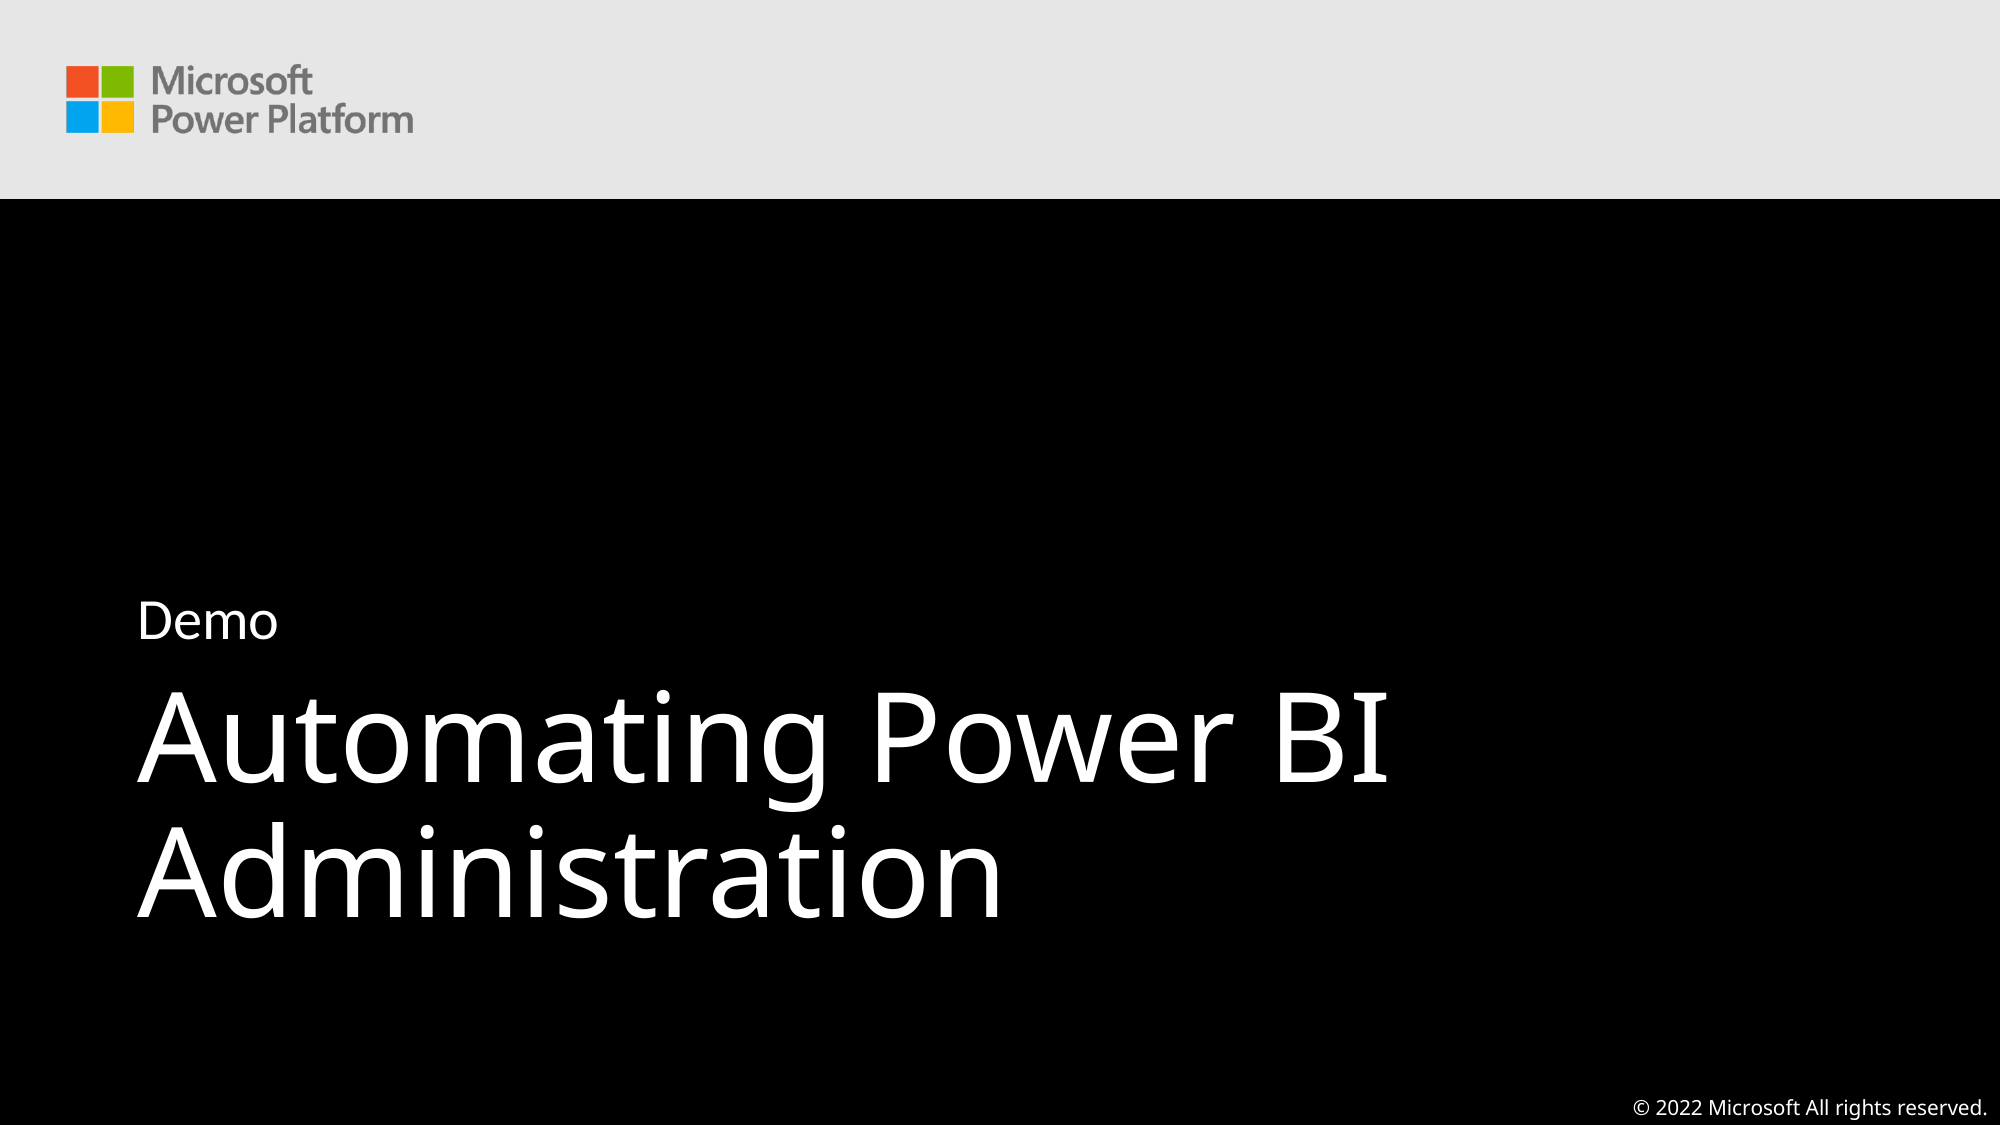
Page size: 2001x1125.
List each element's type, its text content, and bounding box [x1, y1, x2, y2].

list Demo [122, 581, 1895, 668]
picture [0, 0, 480, 199]
list Automating Power BI Administration [122, 667, 1714, 1028]
text_box © 2022 Microsoft All rights reserved. [1587, 1088, 2000, 1125]
